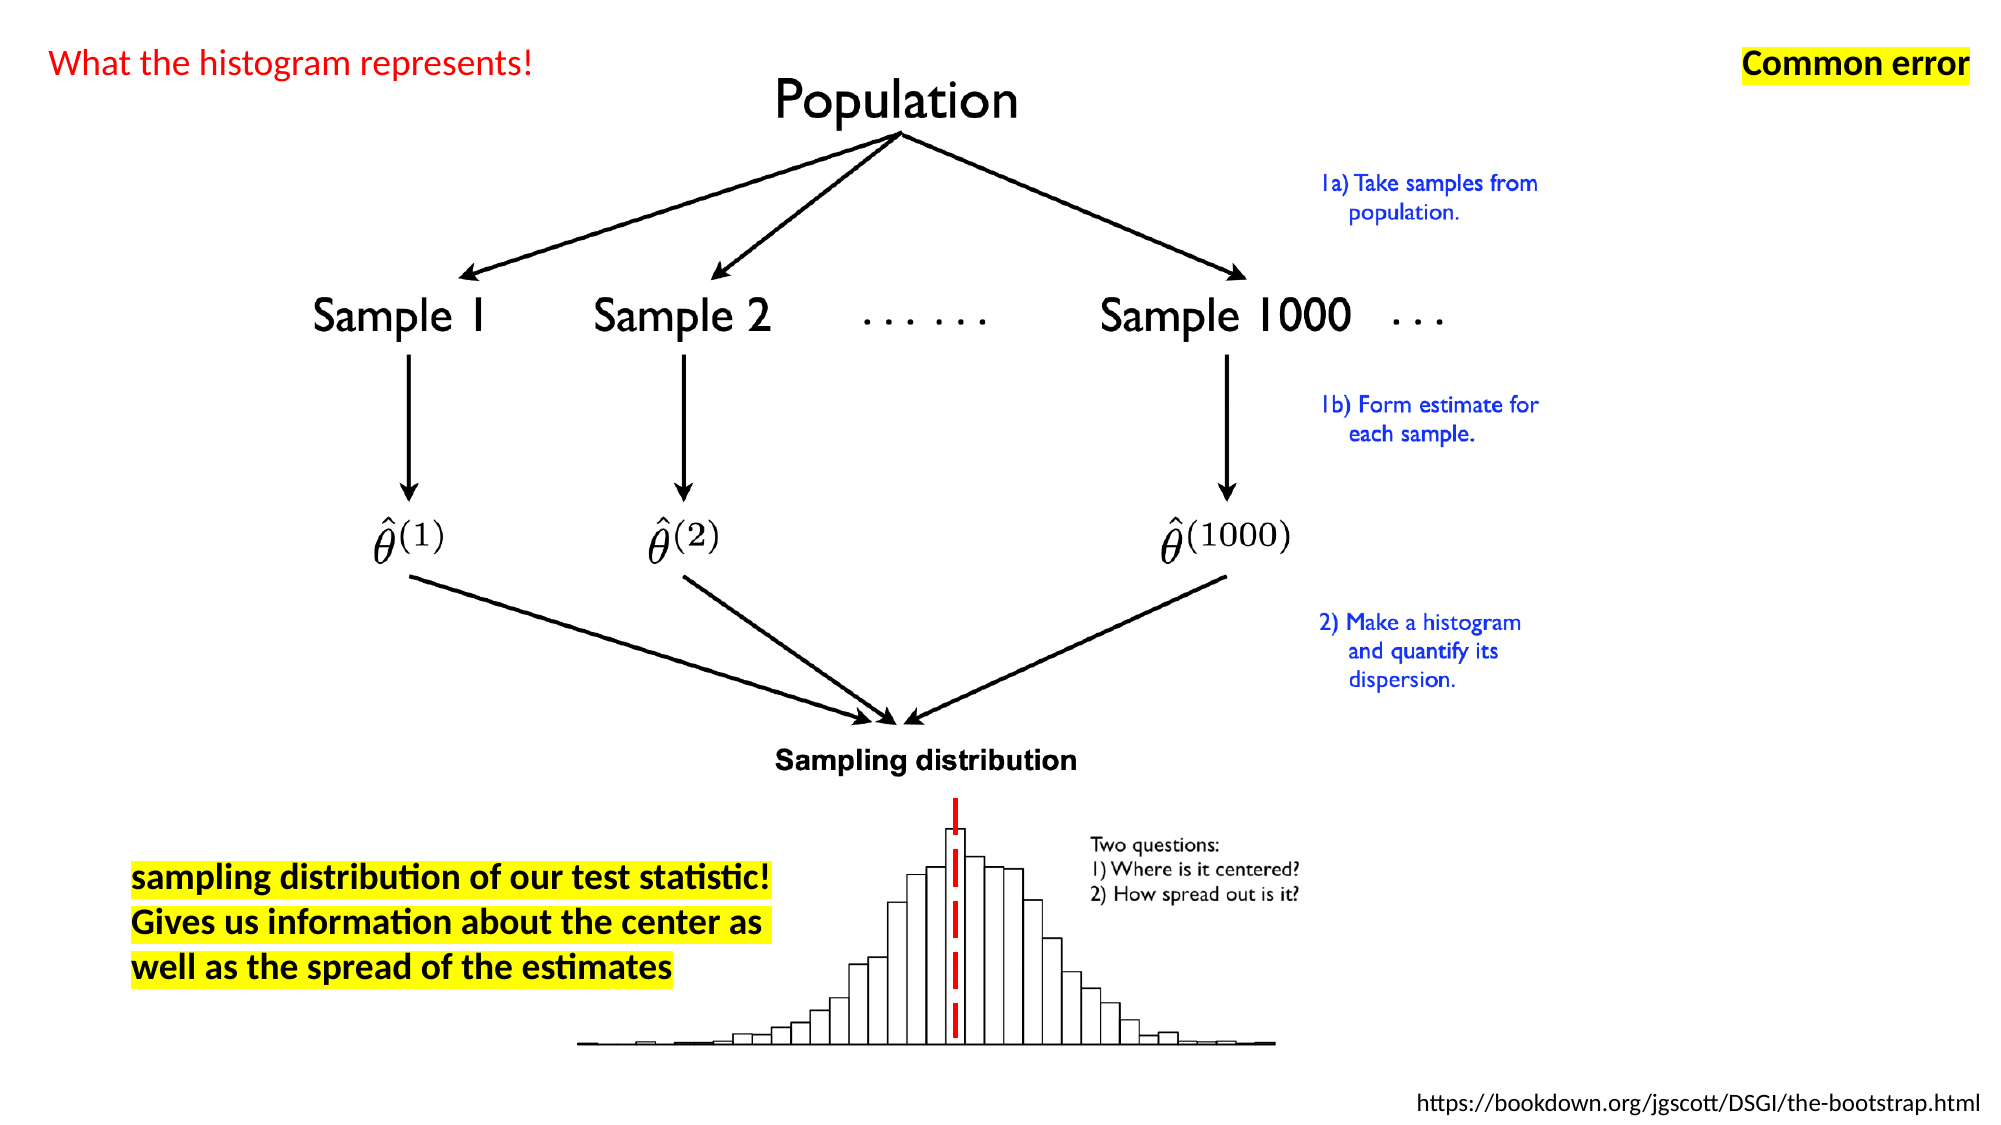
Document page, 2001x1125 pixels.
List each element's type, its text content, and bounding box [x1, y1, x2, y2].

picture [273, 60, 1549, 1064]
text_box Common error [1727, 30, 1986, 91]
text_box sampling distribution of our test statistic! Gives us information about the center as well as the spread of the estimates [116, 844, 273, 995]
text_box https://bookdown.org/jgscott/DSGI/the-bootstrap.html [1401, 1079, 2000, 1125]
text_box What the histogram represents! [33, 30, 550, 91]
